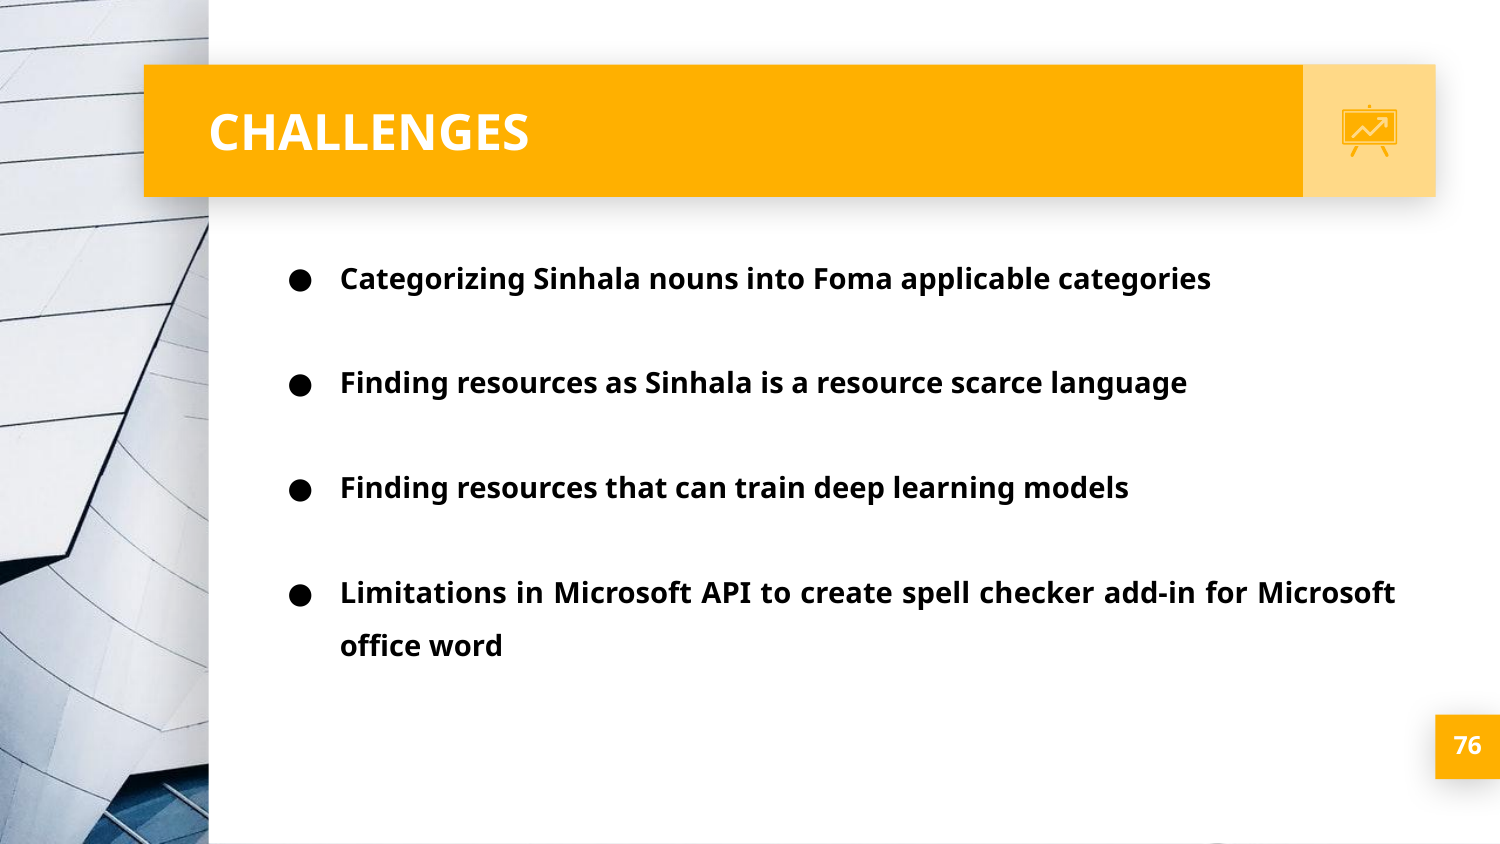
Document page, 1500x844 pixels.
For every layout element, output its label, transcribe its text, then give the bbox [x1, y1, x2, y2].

picture [0, 0, 208, 844]
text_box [1341, 104, 1398, 157]
slide_number ‹#› [1435, 714, 1500, 780]
title CHALLENGES [193, 64, 1300, 197]
list Categorizing Sinhala nouns into Foma applicable categories Finding resources as Sinhala is a resource scarce language Finding resources that can train deep learning models Limitations in Microsoft API to create spell checker add-in for Microsoft office word [249, 168, 1413, 651]
